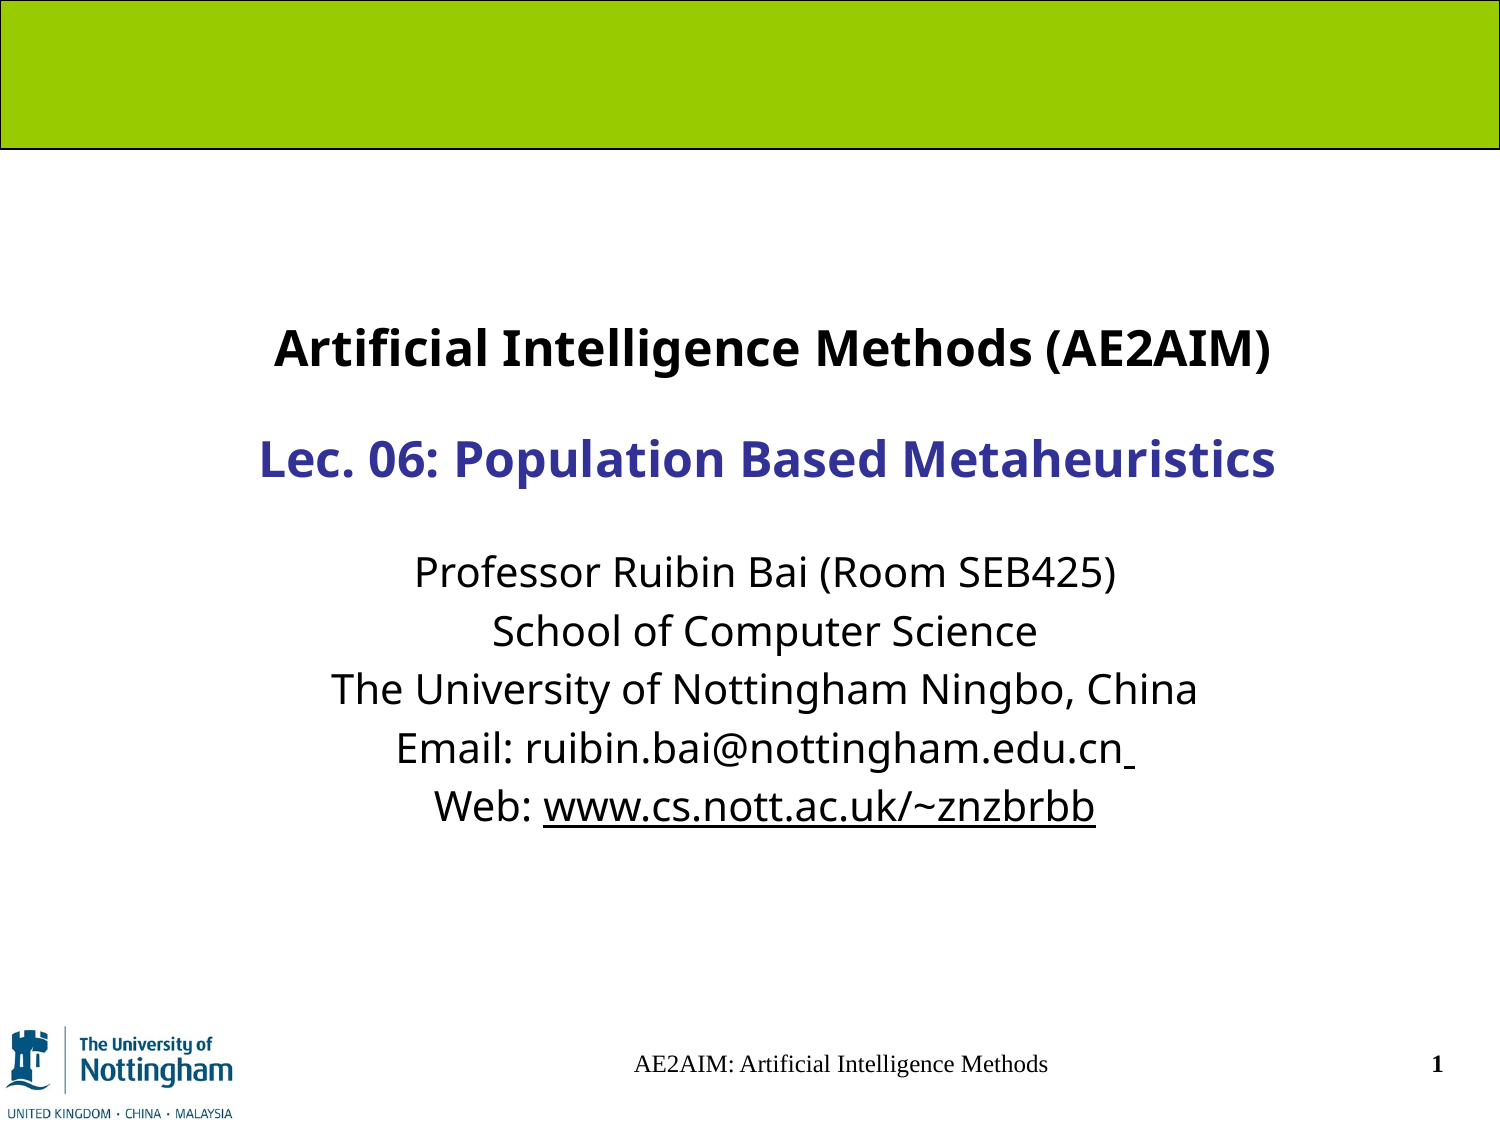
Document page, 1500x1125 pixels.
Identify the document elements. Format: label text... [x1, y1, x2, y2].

footer AE2AIM: Artificial Intelligence Methods [430, 1039, 1259, 1118]
list Artificial Intelligence Methods (AE2AIM) Lec. 06: Population Based Metaheuristics [123, 278, 1424, 528]
slide_number 1 [1293, 1039, 1460, 1118]
text_box Professor Ruibin Bai (Room SEB425) School of Computer Science The University of Nottingham Ningbo, China Email: ruibin.bai@nottingham.edu.cn Web: www.cs.nott.ac.uk/~znzbrbb [206, 538, 1324, 913]
picture [0, 1019, 237, 1125]
